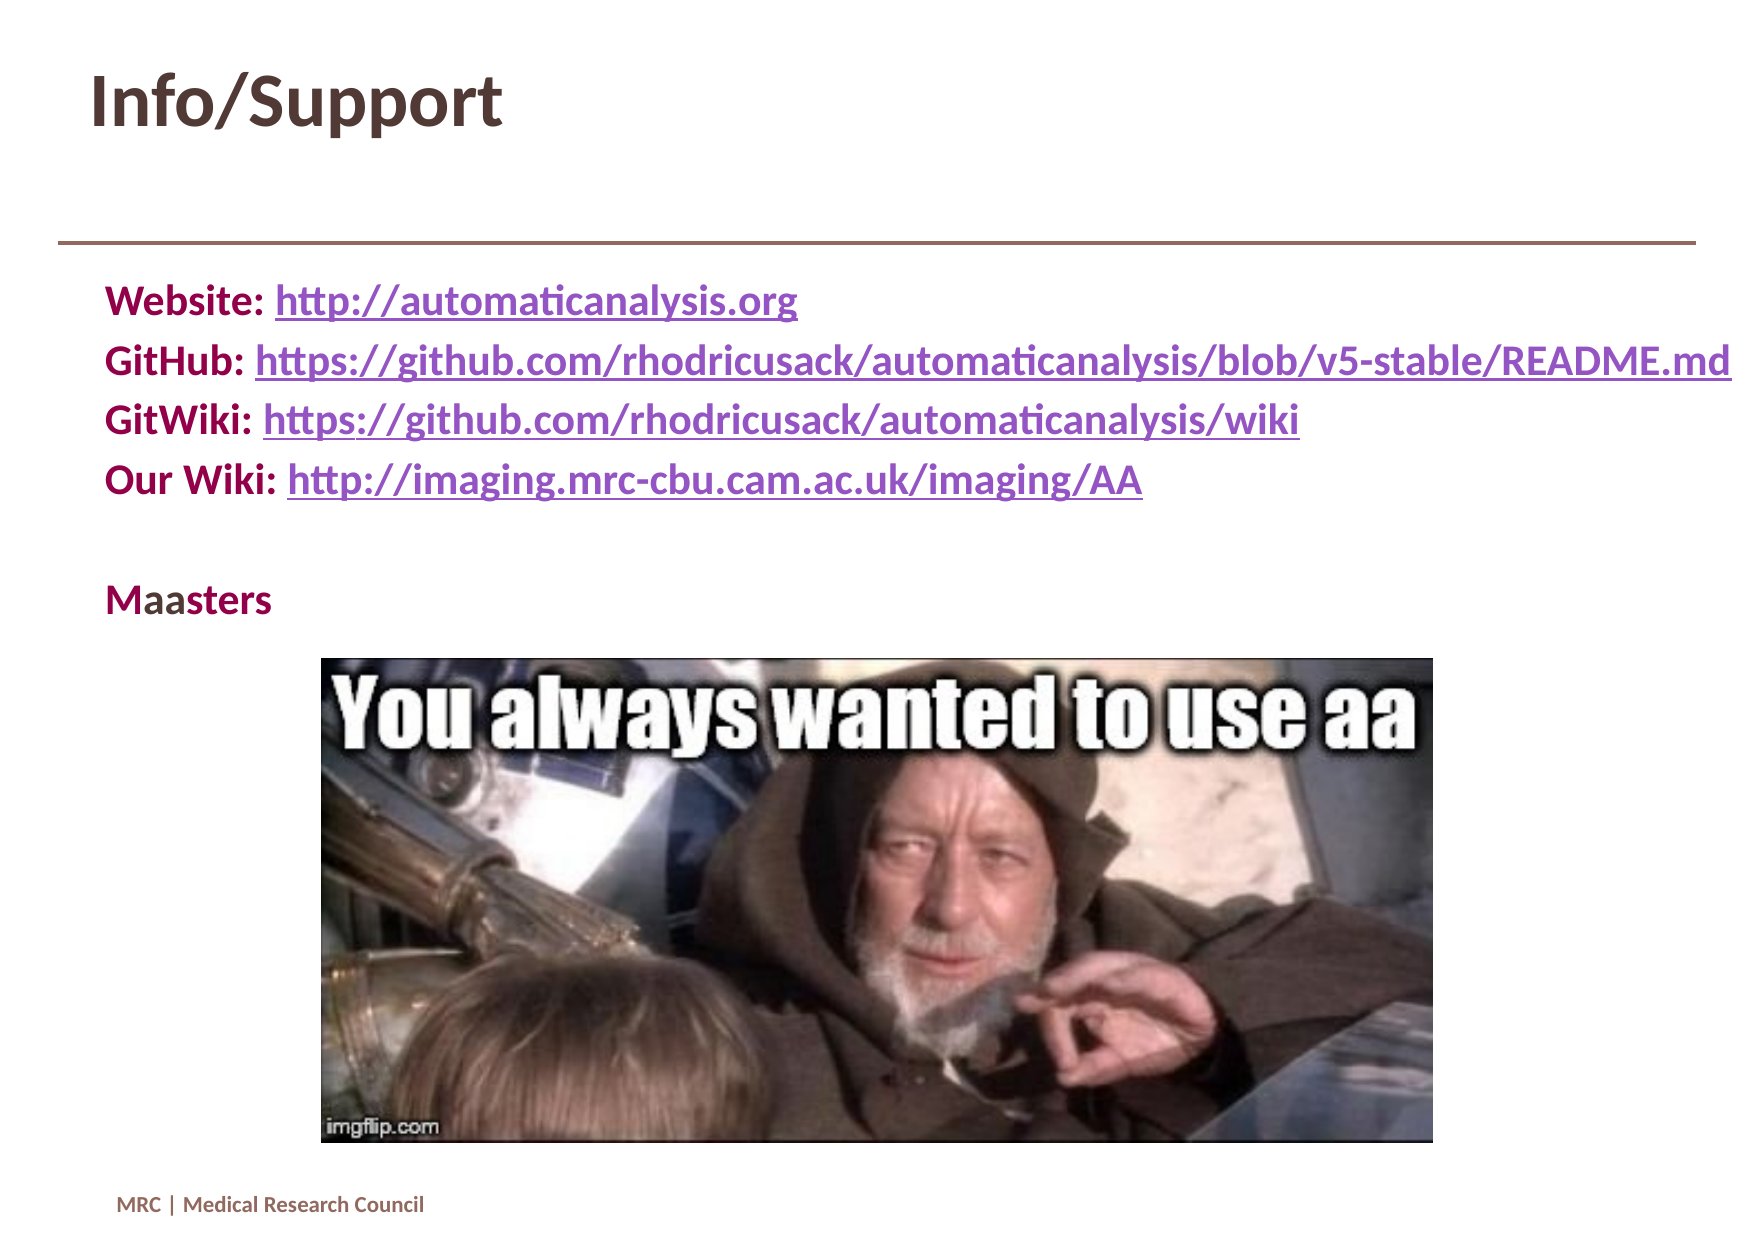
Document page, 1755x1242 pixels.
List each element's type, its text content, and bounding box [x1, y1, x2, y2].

footer MRC | Medical Research Council [0, 1180, 549, 1242]
list Website: http://automaticanalysis.org GitHub: https://github.com/rhodricusack/automaticanalysis/blob/v5-stable/README.md GitWiki: https://github.com/rhodricusack/automaticanalysis/wiki Our Wiki: http://imaging.mrc-cbu.cam.ac.uk/imaging/AA Maasters [87, 255, 1755, 1012]
picture [321, 658, 1433, 1143]
title Info/Support [87, 49, 1667, 152]
